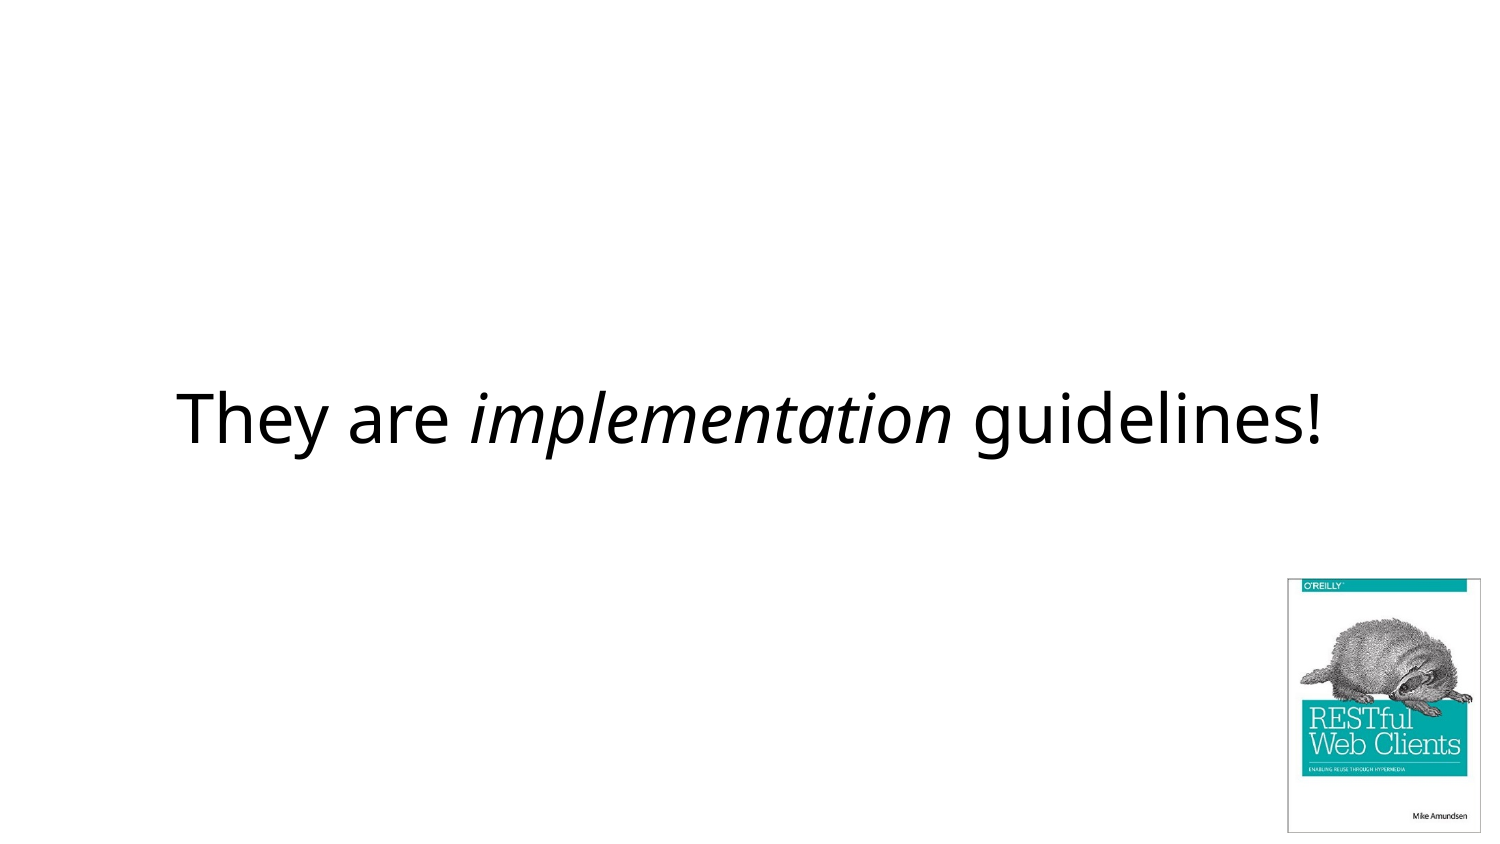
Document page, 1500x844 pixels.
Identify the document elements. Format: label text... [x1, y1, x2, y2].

title They are implementation guidelines! [75, 33, 1425, 808]
picture [1287, 578, 1481, 833]
